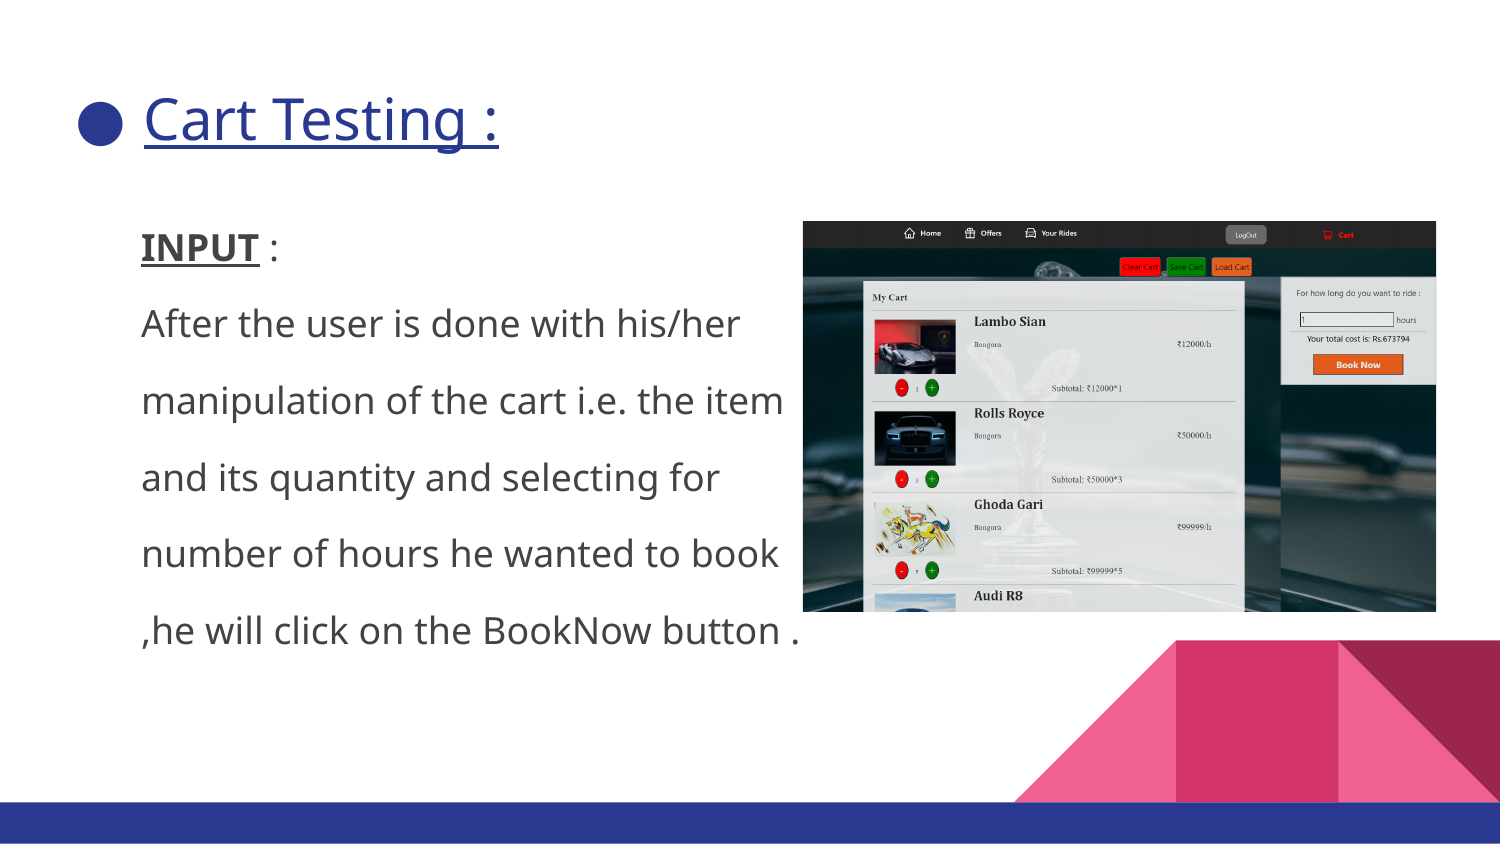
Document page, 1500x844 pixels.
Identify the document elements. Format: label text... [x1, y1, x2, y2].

title Cart Testing : [51, 67, 1449, 167]
list INPUT : After the user is done with his/her manipulation of the cart i.e. the item and its quantity and selecting for number of hours he wanted to book ,he will click on the BookNow button . [51, 201, 1449, 750]
picture [802, 221, 1437, 612]
